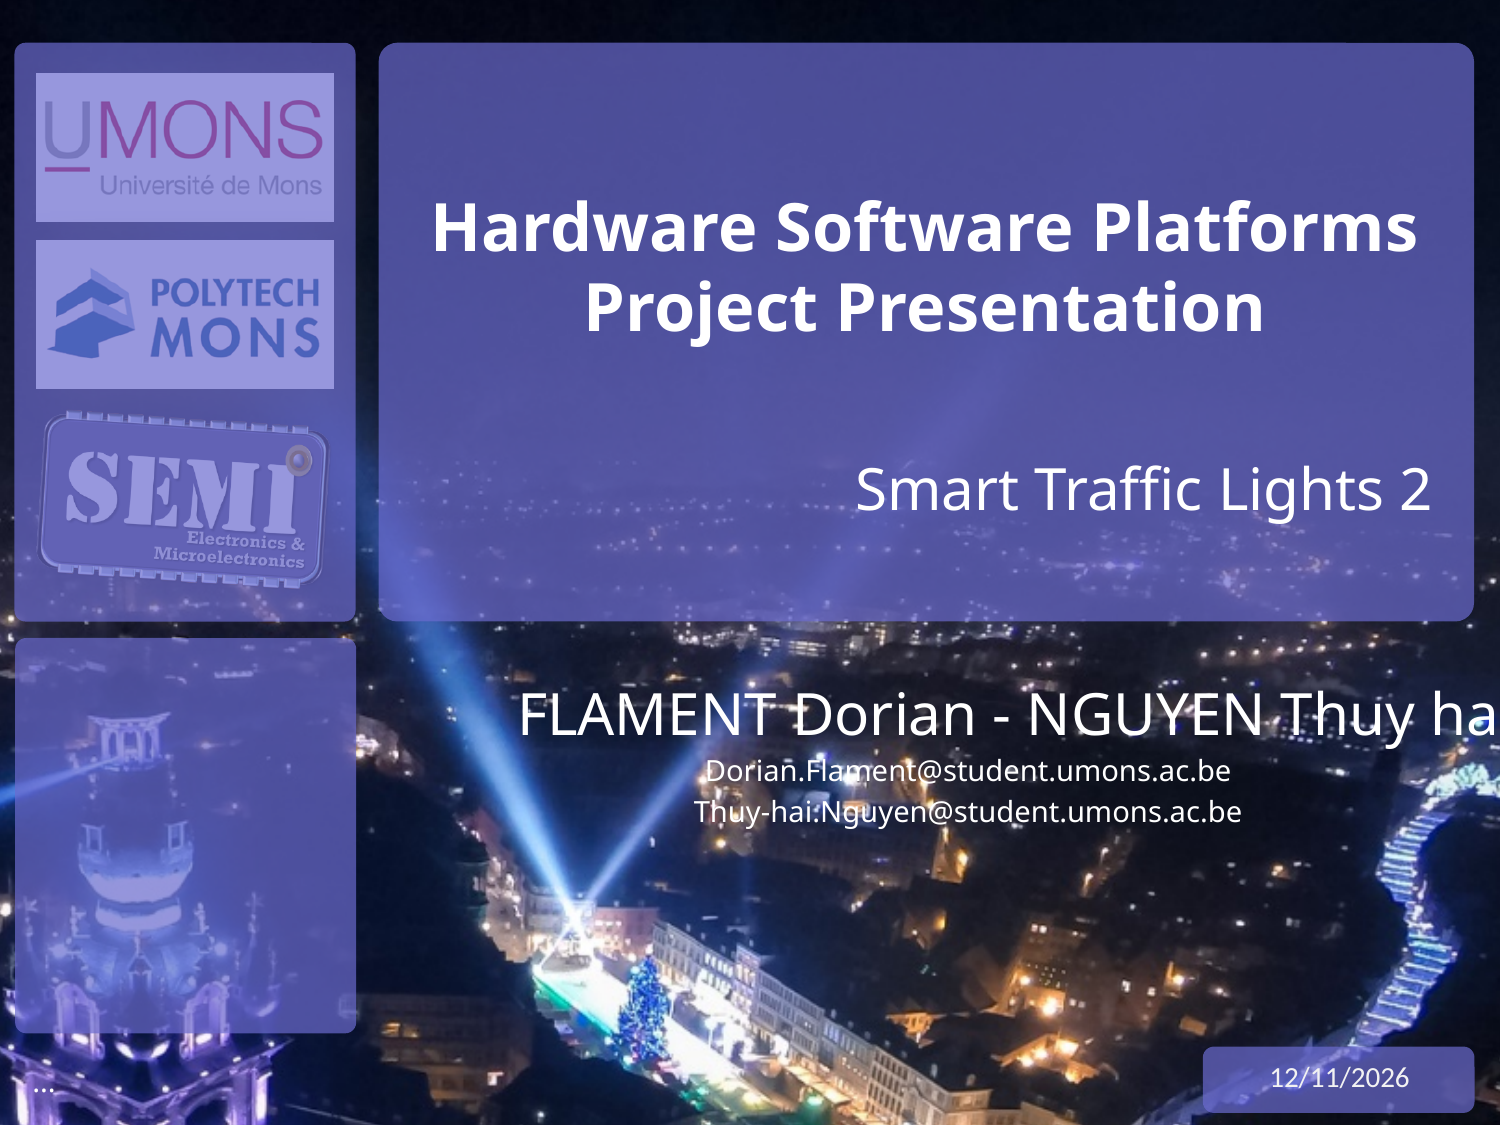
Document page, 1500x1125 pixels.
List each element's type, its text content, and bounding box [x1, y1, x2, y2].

text_box FLAMENT Dorian - NGUYEN Thuy hai Dorian.Flament@student.umons.ac.be Thuy-hai.Nguyen@student.umons.ac.be [407, 669, 1500, 835]
title Hardware Software Platforms Project Presentation [396, 143, 1454, 386]
subtitle Smart Traffic Lights 2 [401, 444, 1449, 610]
picture [0, 0, 1500, 1125]
